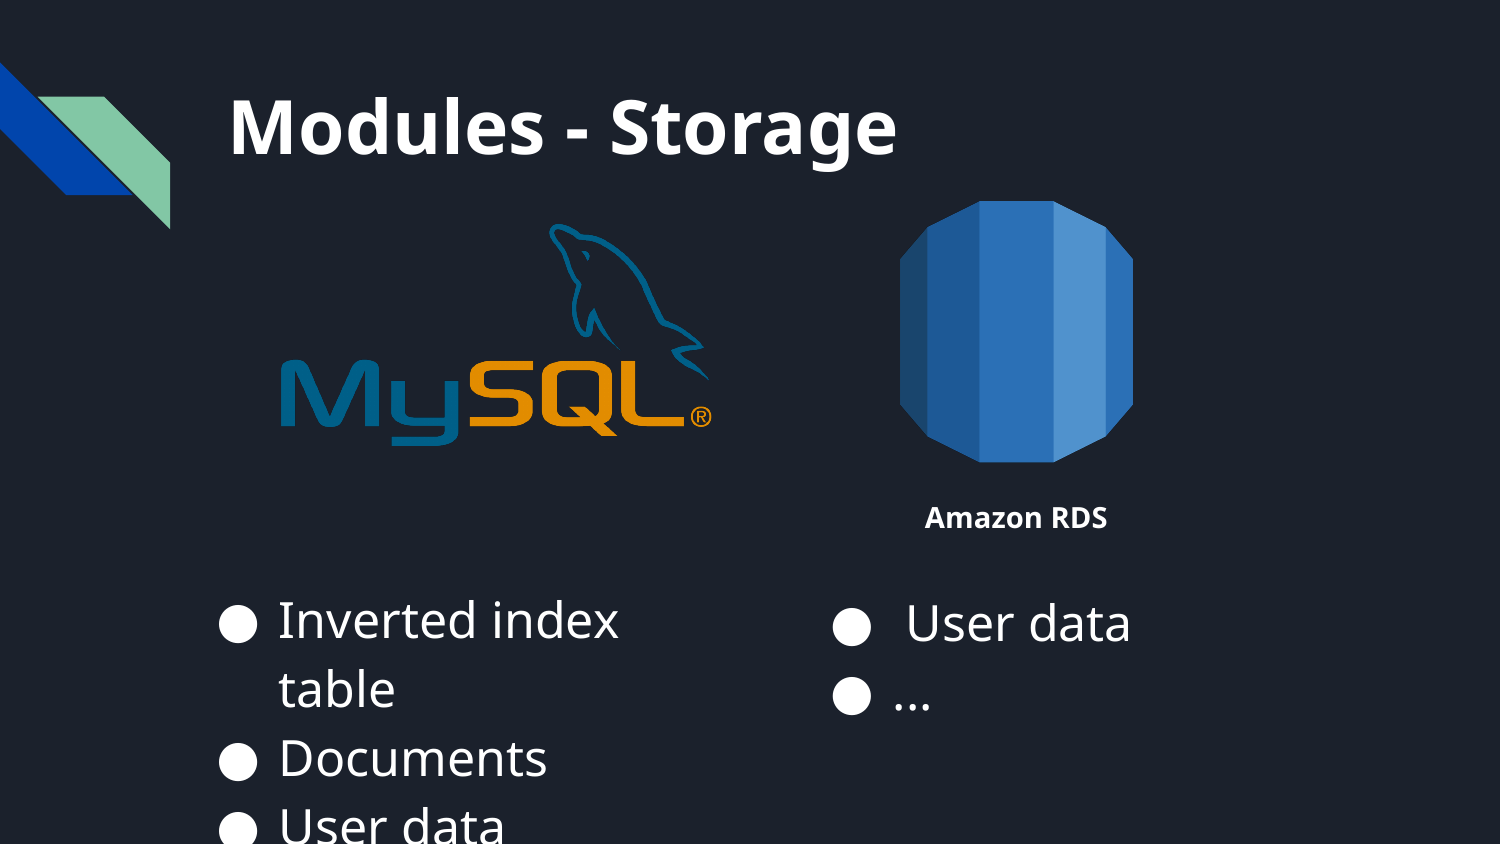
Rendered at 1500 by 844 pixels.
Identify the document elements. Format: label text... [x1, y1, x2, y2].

picture [900, 201, 1133, 464]
title Amazon RDS [900, 484, 1133, 546]
list Inverted index table Documents User data [188, 564, 744, 787]
list User data ... [802, 566, 1358, 790]
picture [280, 222, 712, 446]
title Modules - Storage [212, 64, 1368, 215]
